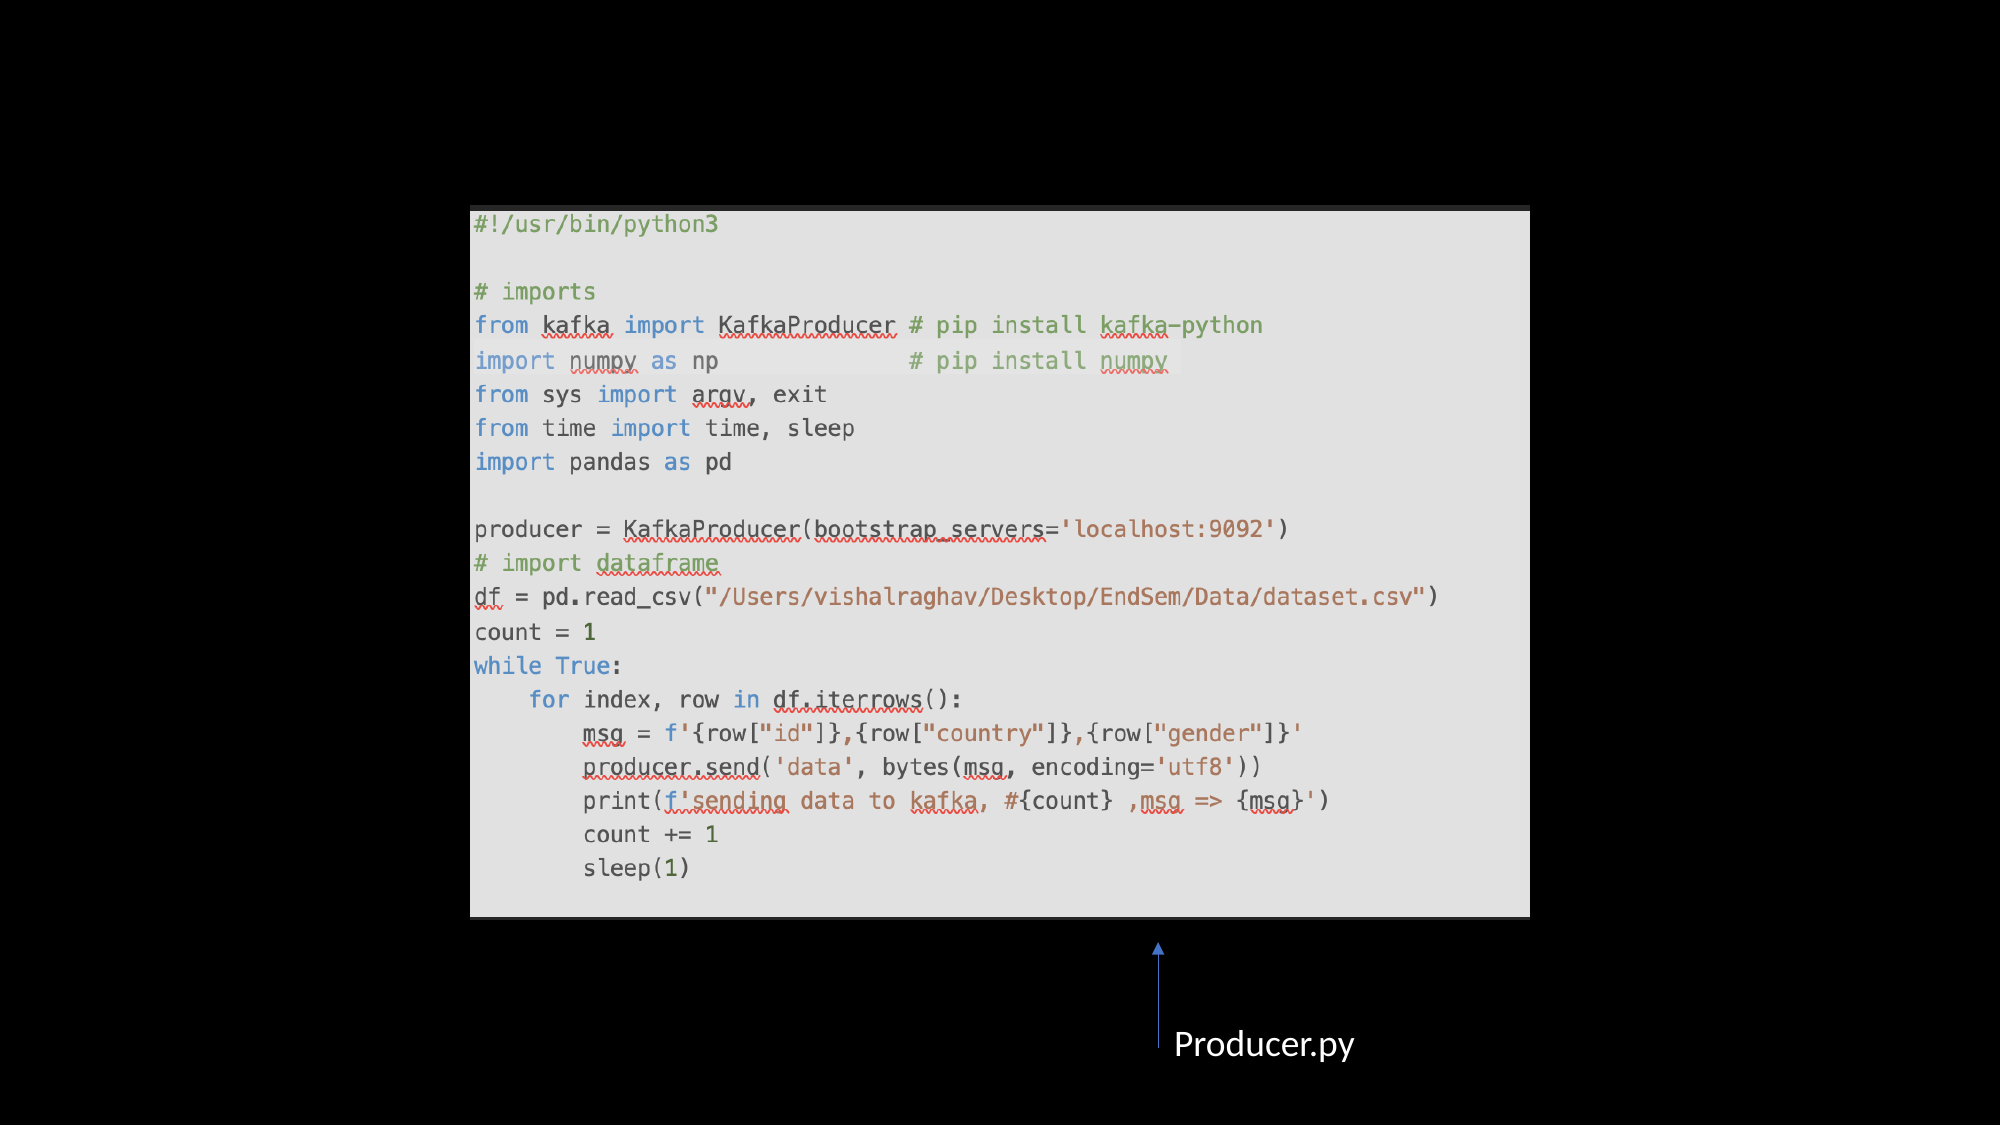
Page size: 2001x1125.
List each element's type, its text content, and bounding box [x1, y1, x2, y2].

text_box Producer.py [1159, 1012, 1370, 1117]
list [470, 205, 1530, 920]
